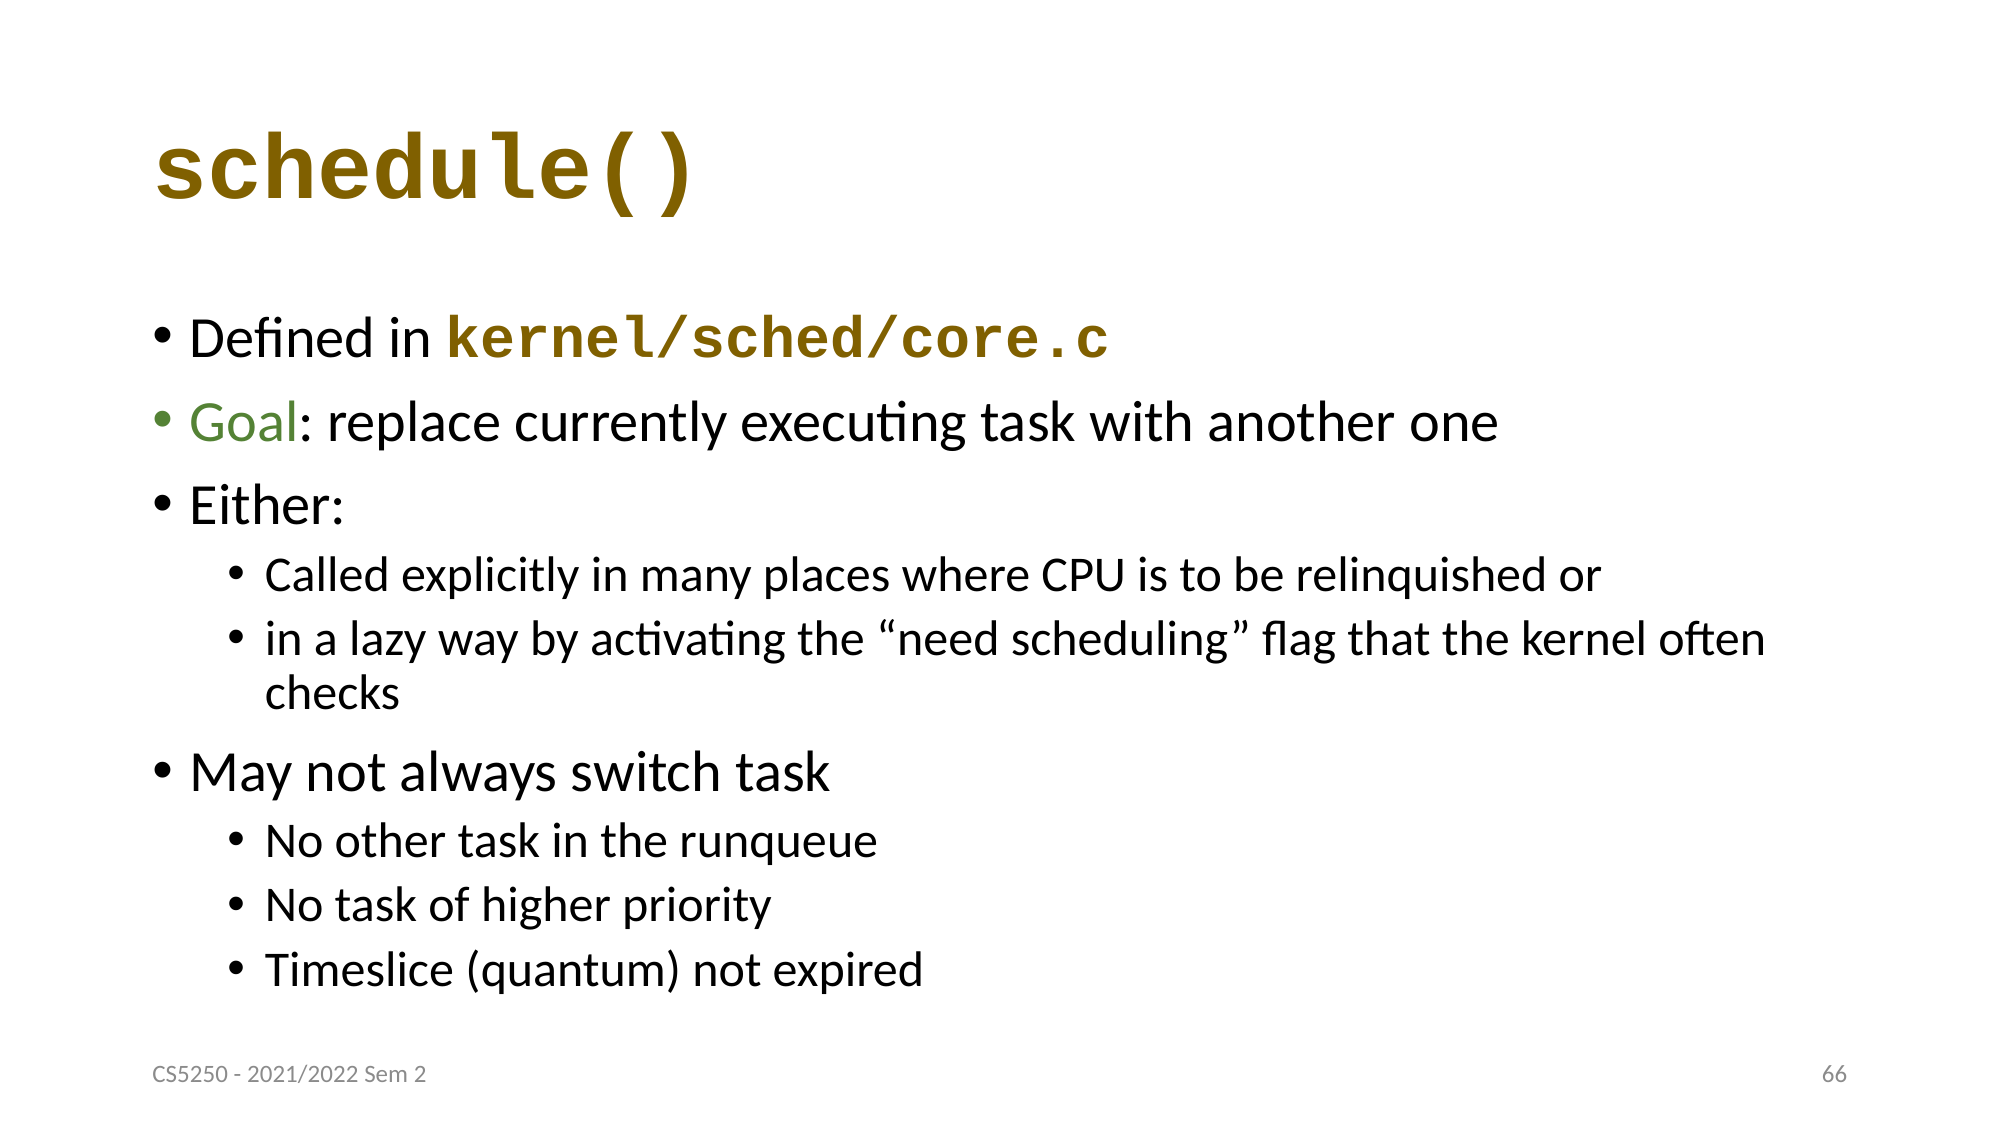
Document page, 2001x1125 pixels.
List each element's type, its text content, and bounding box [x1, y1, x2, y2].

list Defined in kernel/sched/core.c Goal: replace currently executing task with another one Either: Called explicitly in many places where CPU is to be relinquished or in a lazy way by activating the “need scheduling” flag that the kernel often checks May not always switch task No other task in the runqueue No task of higher priority Timeslice (quantum) not expired [137, 299, 1863, 1014]
slide_number CS5250 - 2021/2022 Sem 2 [137, 1042, 588, 1103]
slide_number 66 [1412, 1042, 1863, 1103]
title schedule() [137, 59, 1863, 278]
